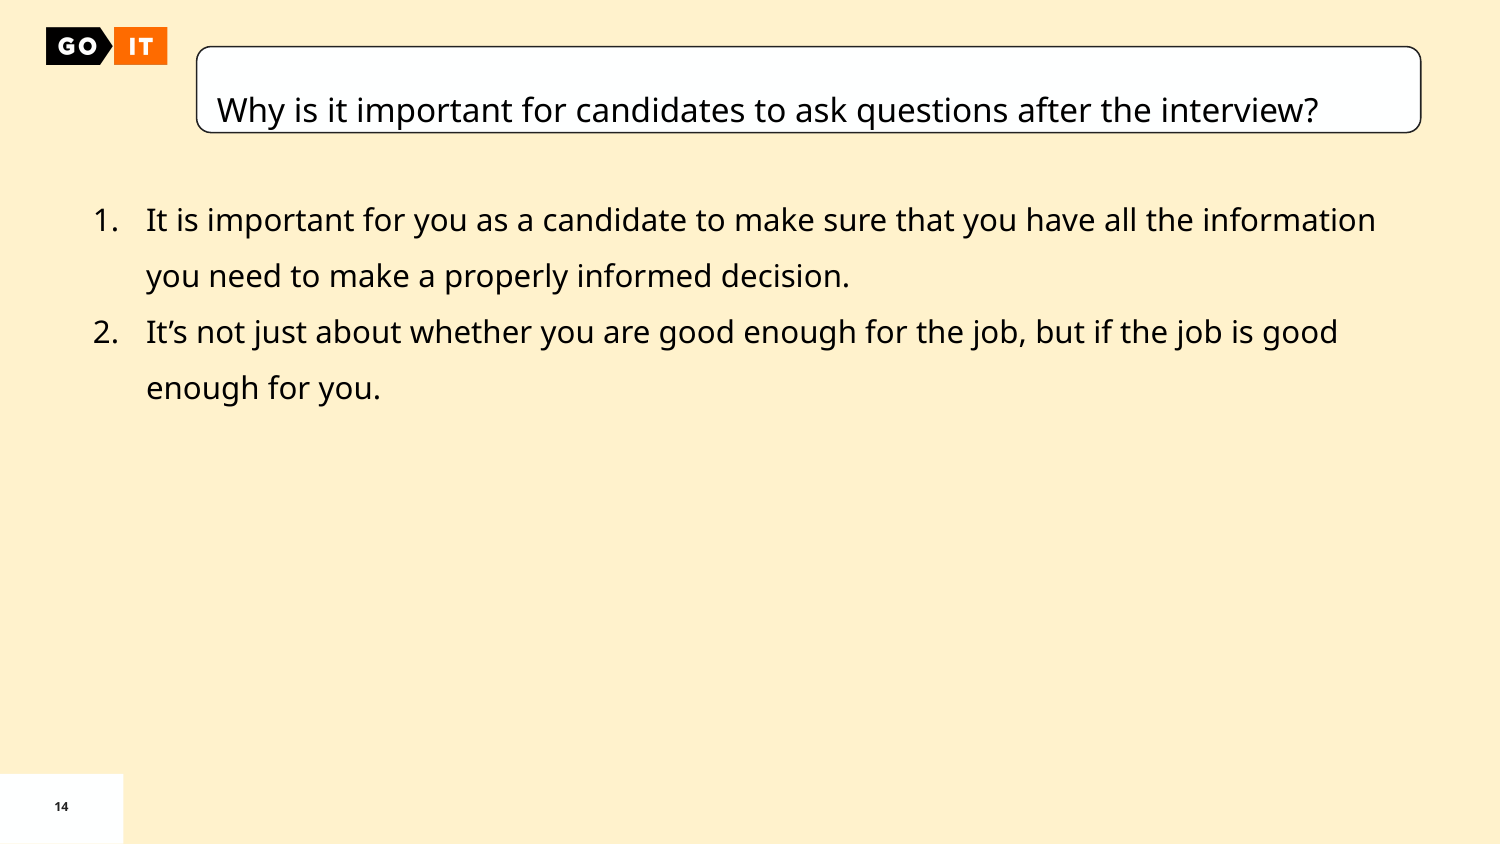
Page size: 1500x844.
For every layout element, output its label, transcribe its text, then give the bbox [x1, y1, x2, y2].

picture [46, 27, 168, 65]
text_box [196, 46, 1421, 129]
text_box Why is it important for candidates to ask questions after the interview? [201, 54, 1416, 145]
text_box It is important for you as a candidate to make sure that you have all the information you need to make a properly informed decision. It’s not just about whether you are good enough for the job, but if the job is good enough for you. [56, 166, 1416, 421]
